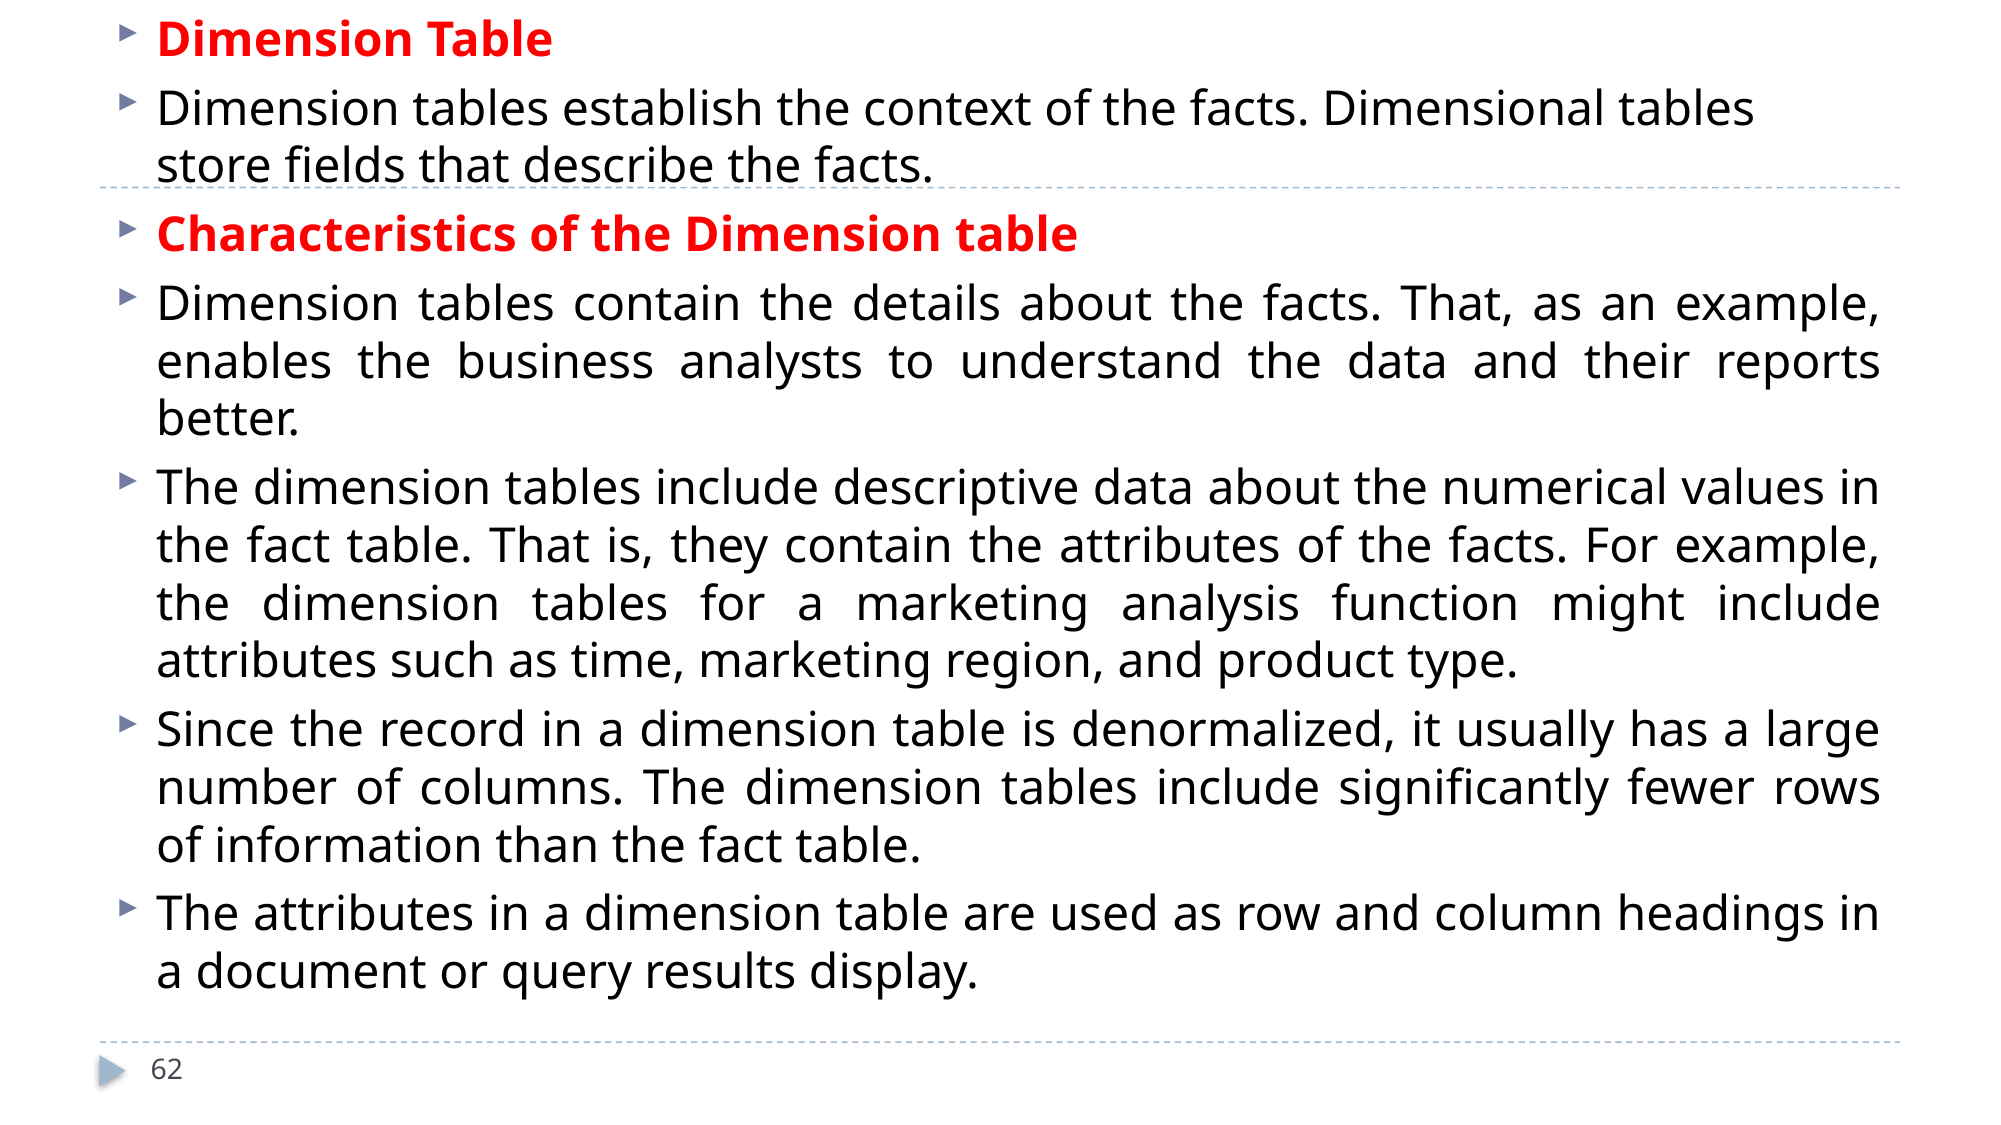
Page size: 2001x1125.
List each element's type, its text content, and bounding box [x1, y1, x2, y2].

list Dimension Table Dimension tables establish the context of the facts. Dimensional tables store fields that describe the facts. Characteristics of the Dimension table Dimension tables contain the details about the facts. That, as an example, enables the business analysts to understand the data and their reports better. The dimension tables include descriptive data about the numerical values in the fact table. That is, they contain the attributes of the facts. For example, the dimension tables for a marketing analysis function might include attributes such as time, marketing region, and product type. Since the record in a dimension table is denormalized, it usually has a large number of columns. The dimension tables include significantly fewer rows of information than the fact table. The attributes in a dimension table are used as row and column headings in a document or query results display. [99, 0, 1900, 1010]
slide_number 62 [133, 1042, 568, 1103]
